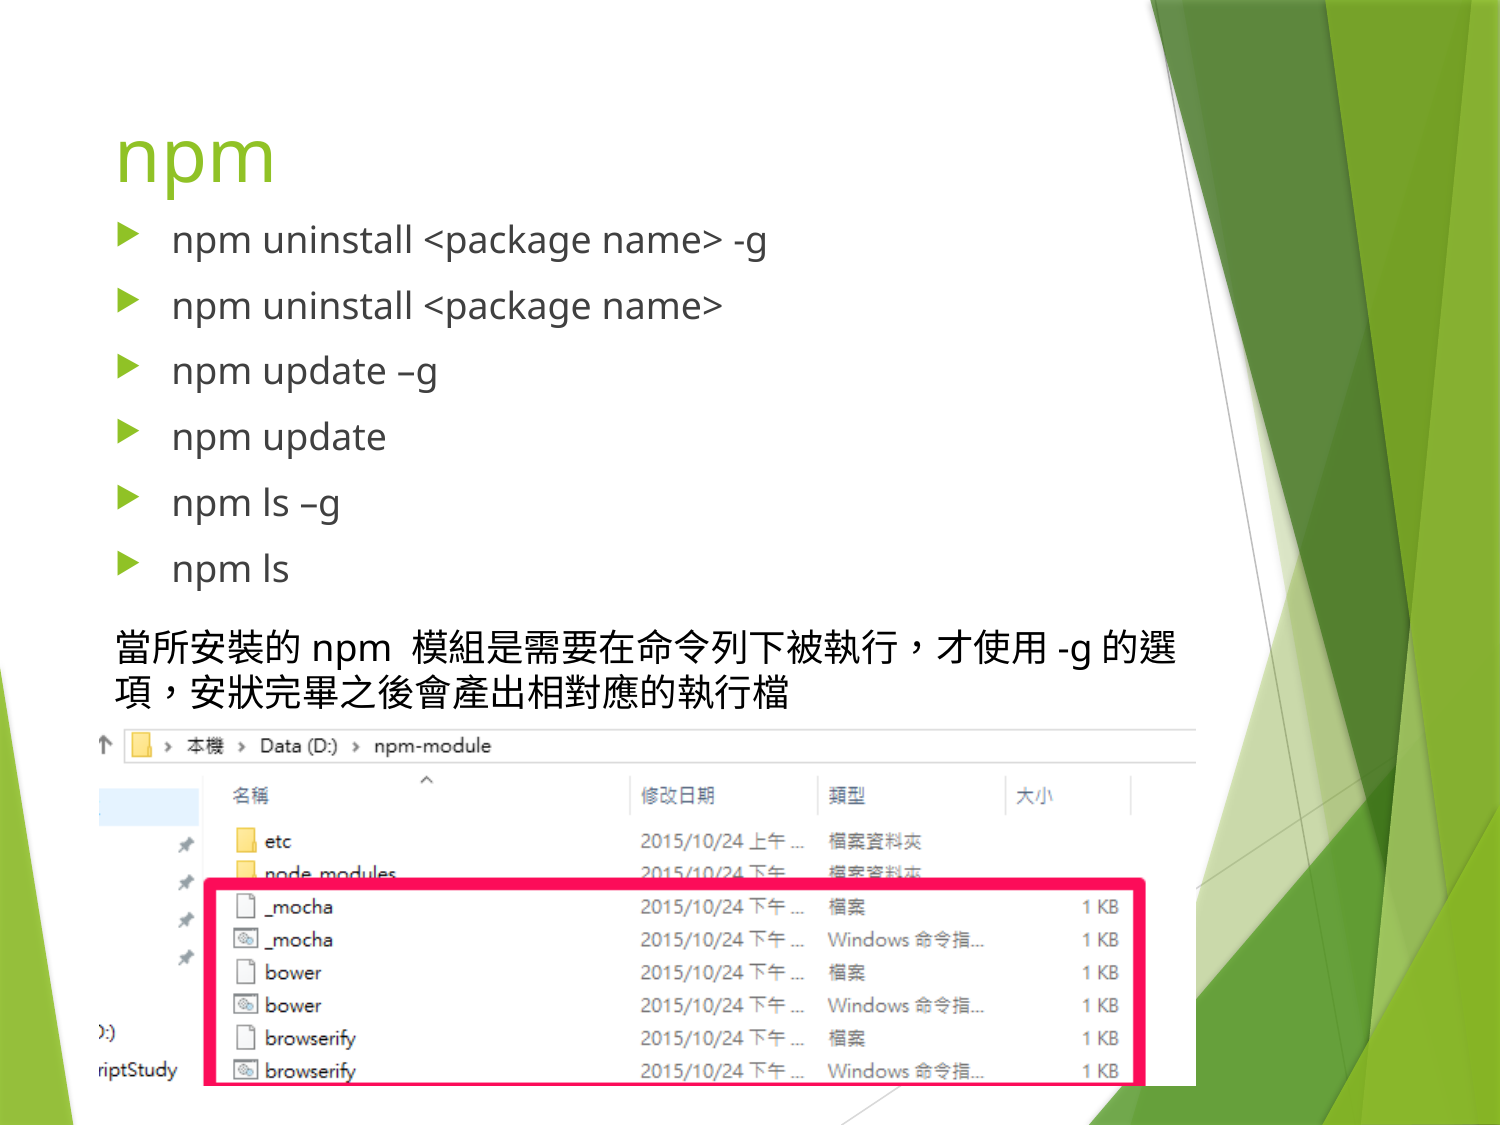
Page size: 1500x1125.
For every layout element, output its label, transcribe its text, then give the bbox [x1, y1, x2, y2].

list npm uninstall <package name> -g npm uninstall <package name> npm update –g npm update npm ls –g npm ls [99, 208, 1142, 615]
picture [99, 722, 1196, 1087]
text_box 當所安裝的npm 模組是需要在命令列下被執行，才使用-g的選項，安狀完畢之後會產出相對應的執行檔 [99, 617, 1221, 722]
title npm [99, 99, 1142, 208]
